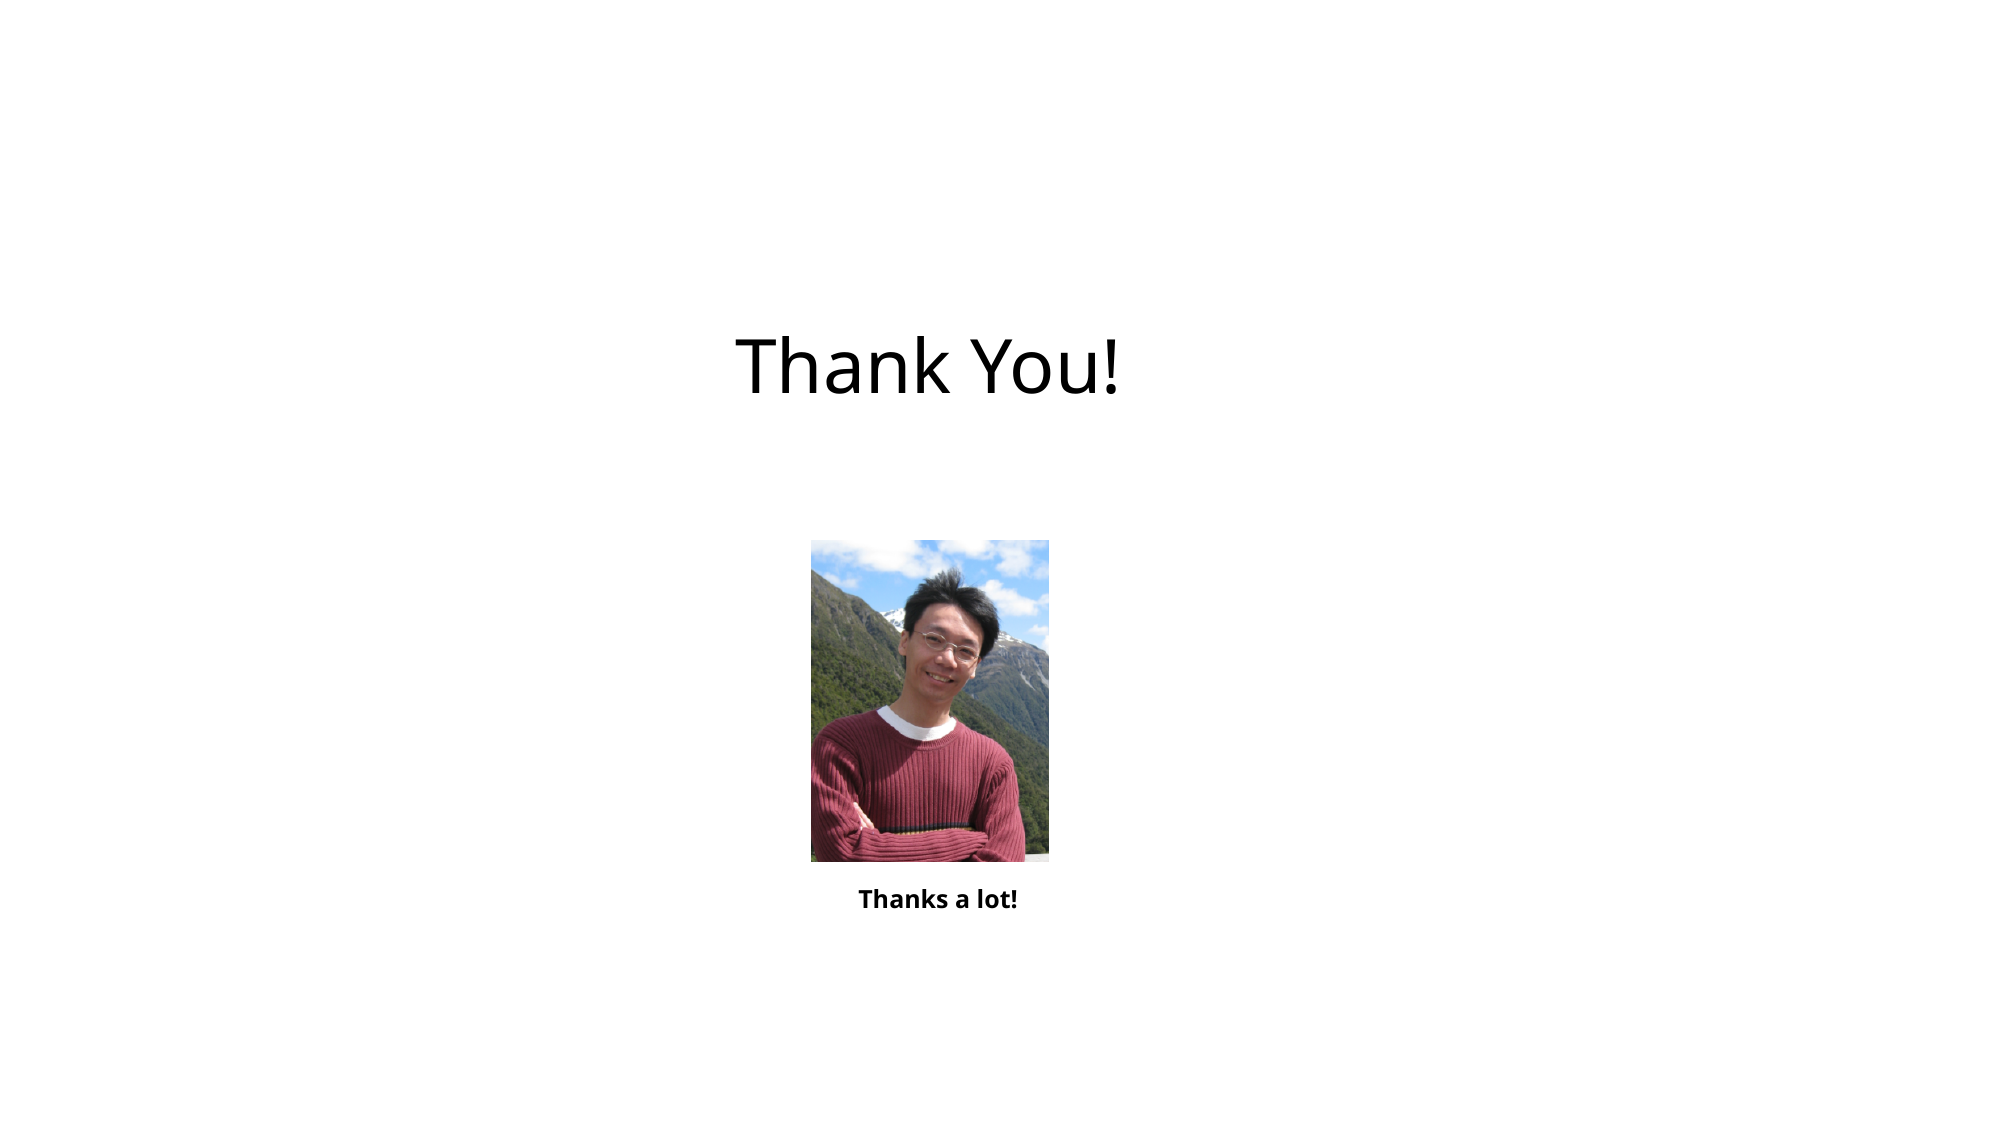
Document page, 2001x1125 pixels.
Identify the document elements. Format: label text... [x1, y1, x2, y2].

text_box Thanks a lot! [843, 875, 1033, 921]
text_box Thank You! [719, 312, 1157, 415]
picture [811, 540, 1049, 862]
